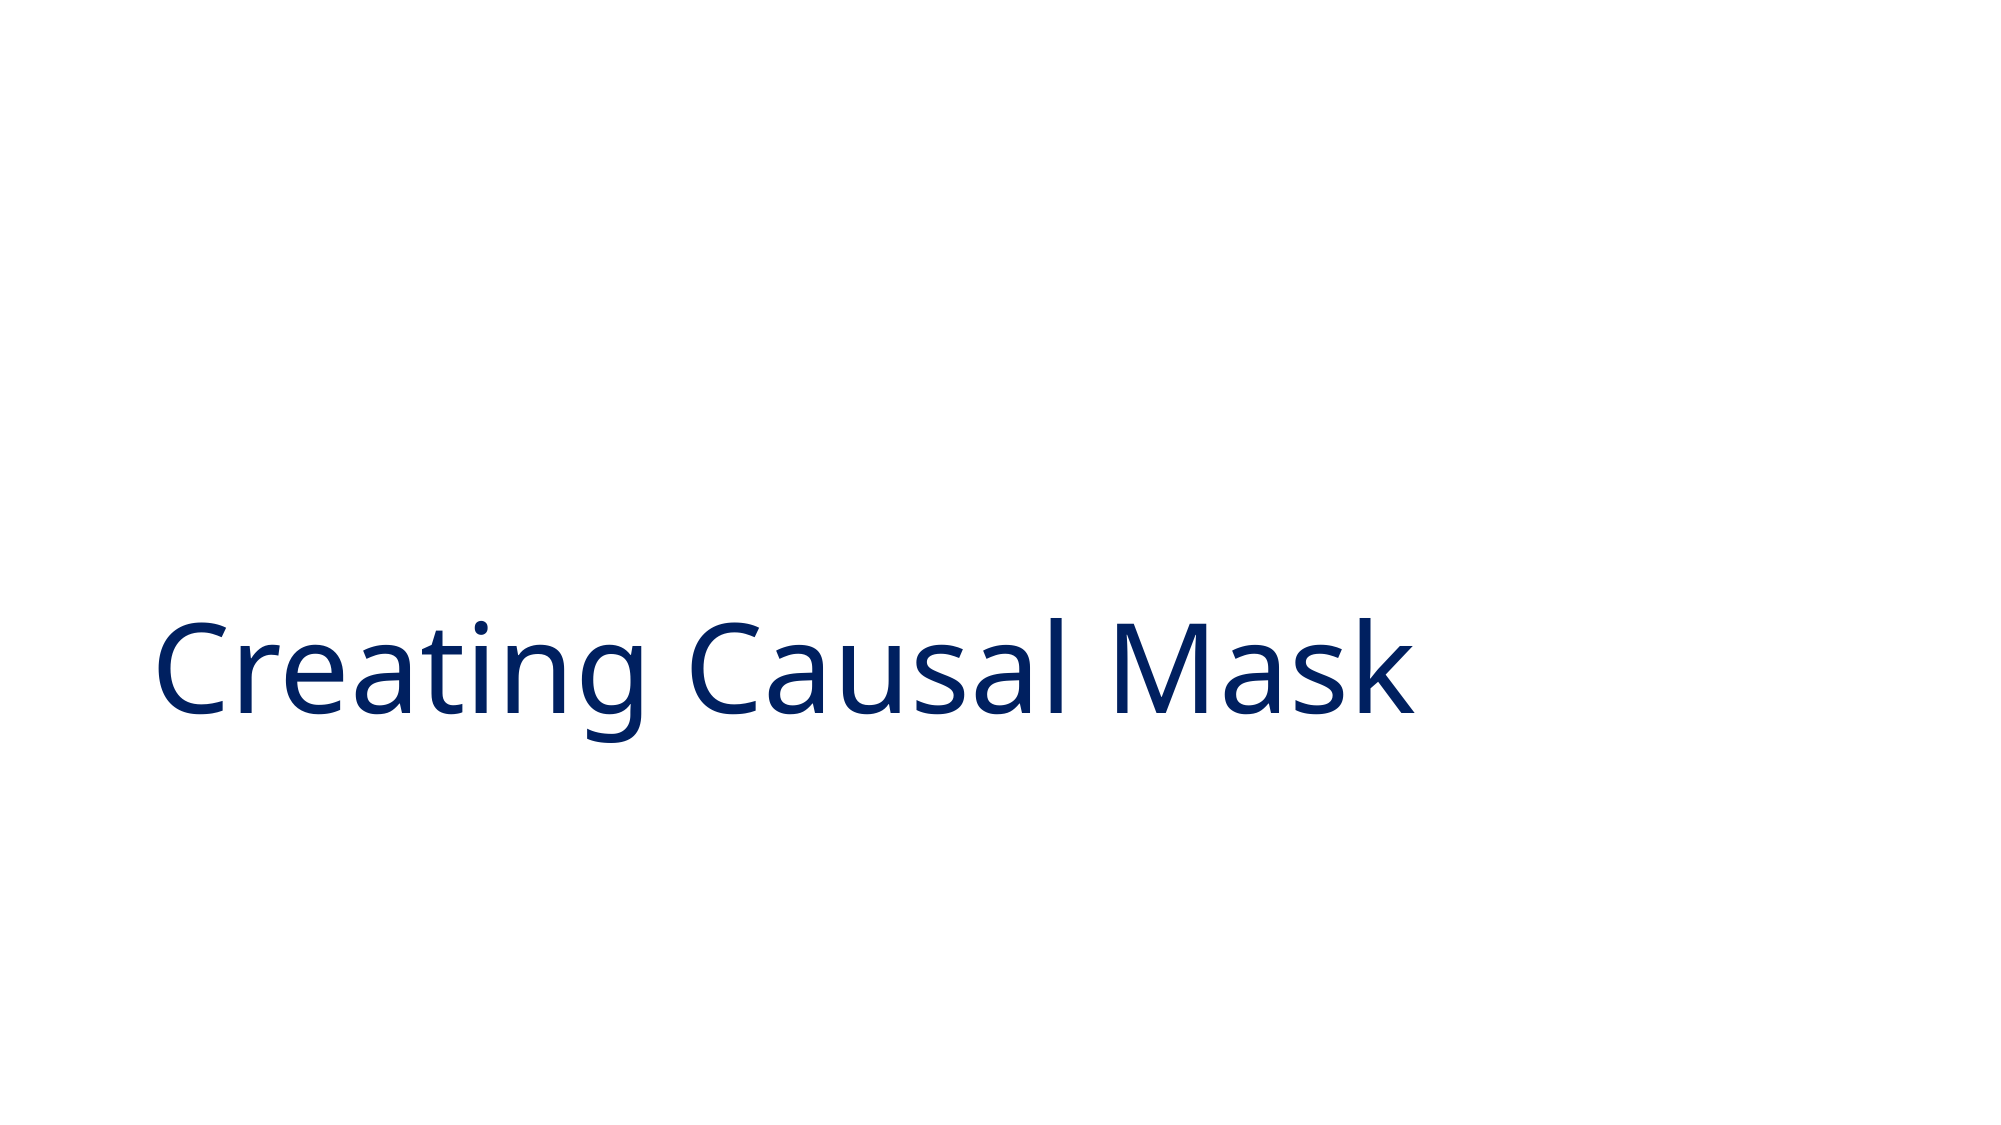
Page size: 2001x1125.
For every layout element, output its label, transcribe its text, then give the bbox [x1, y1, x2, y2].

title Creating Causal Mask [136, 280, 1862, 749]
